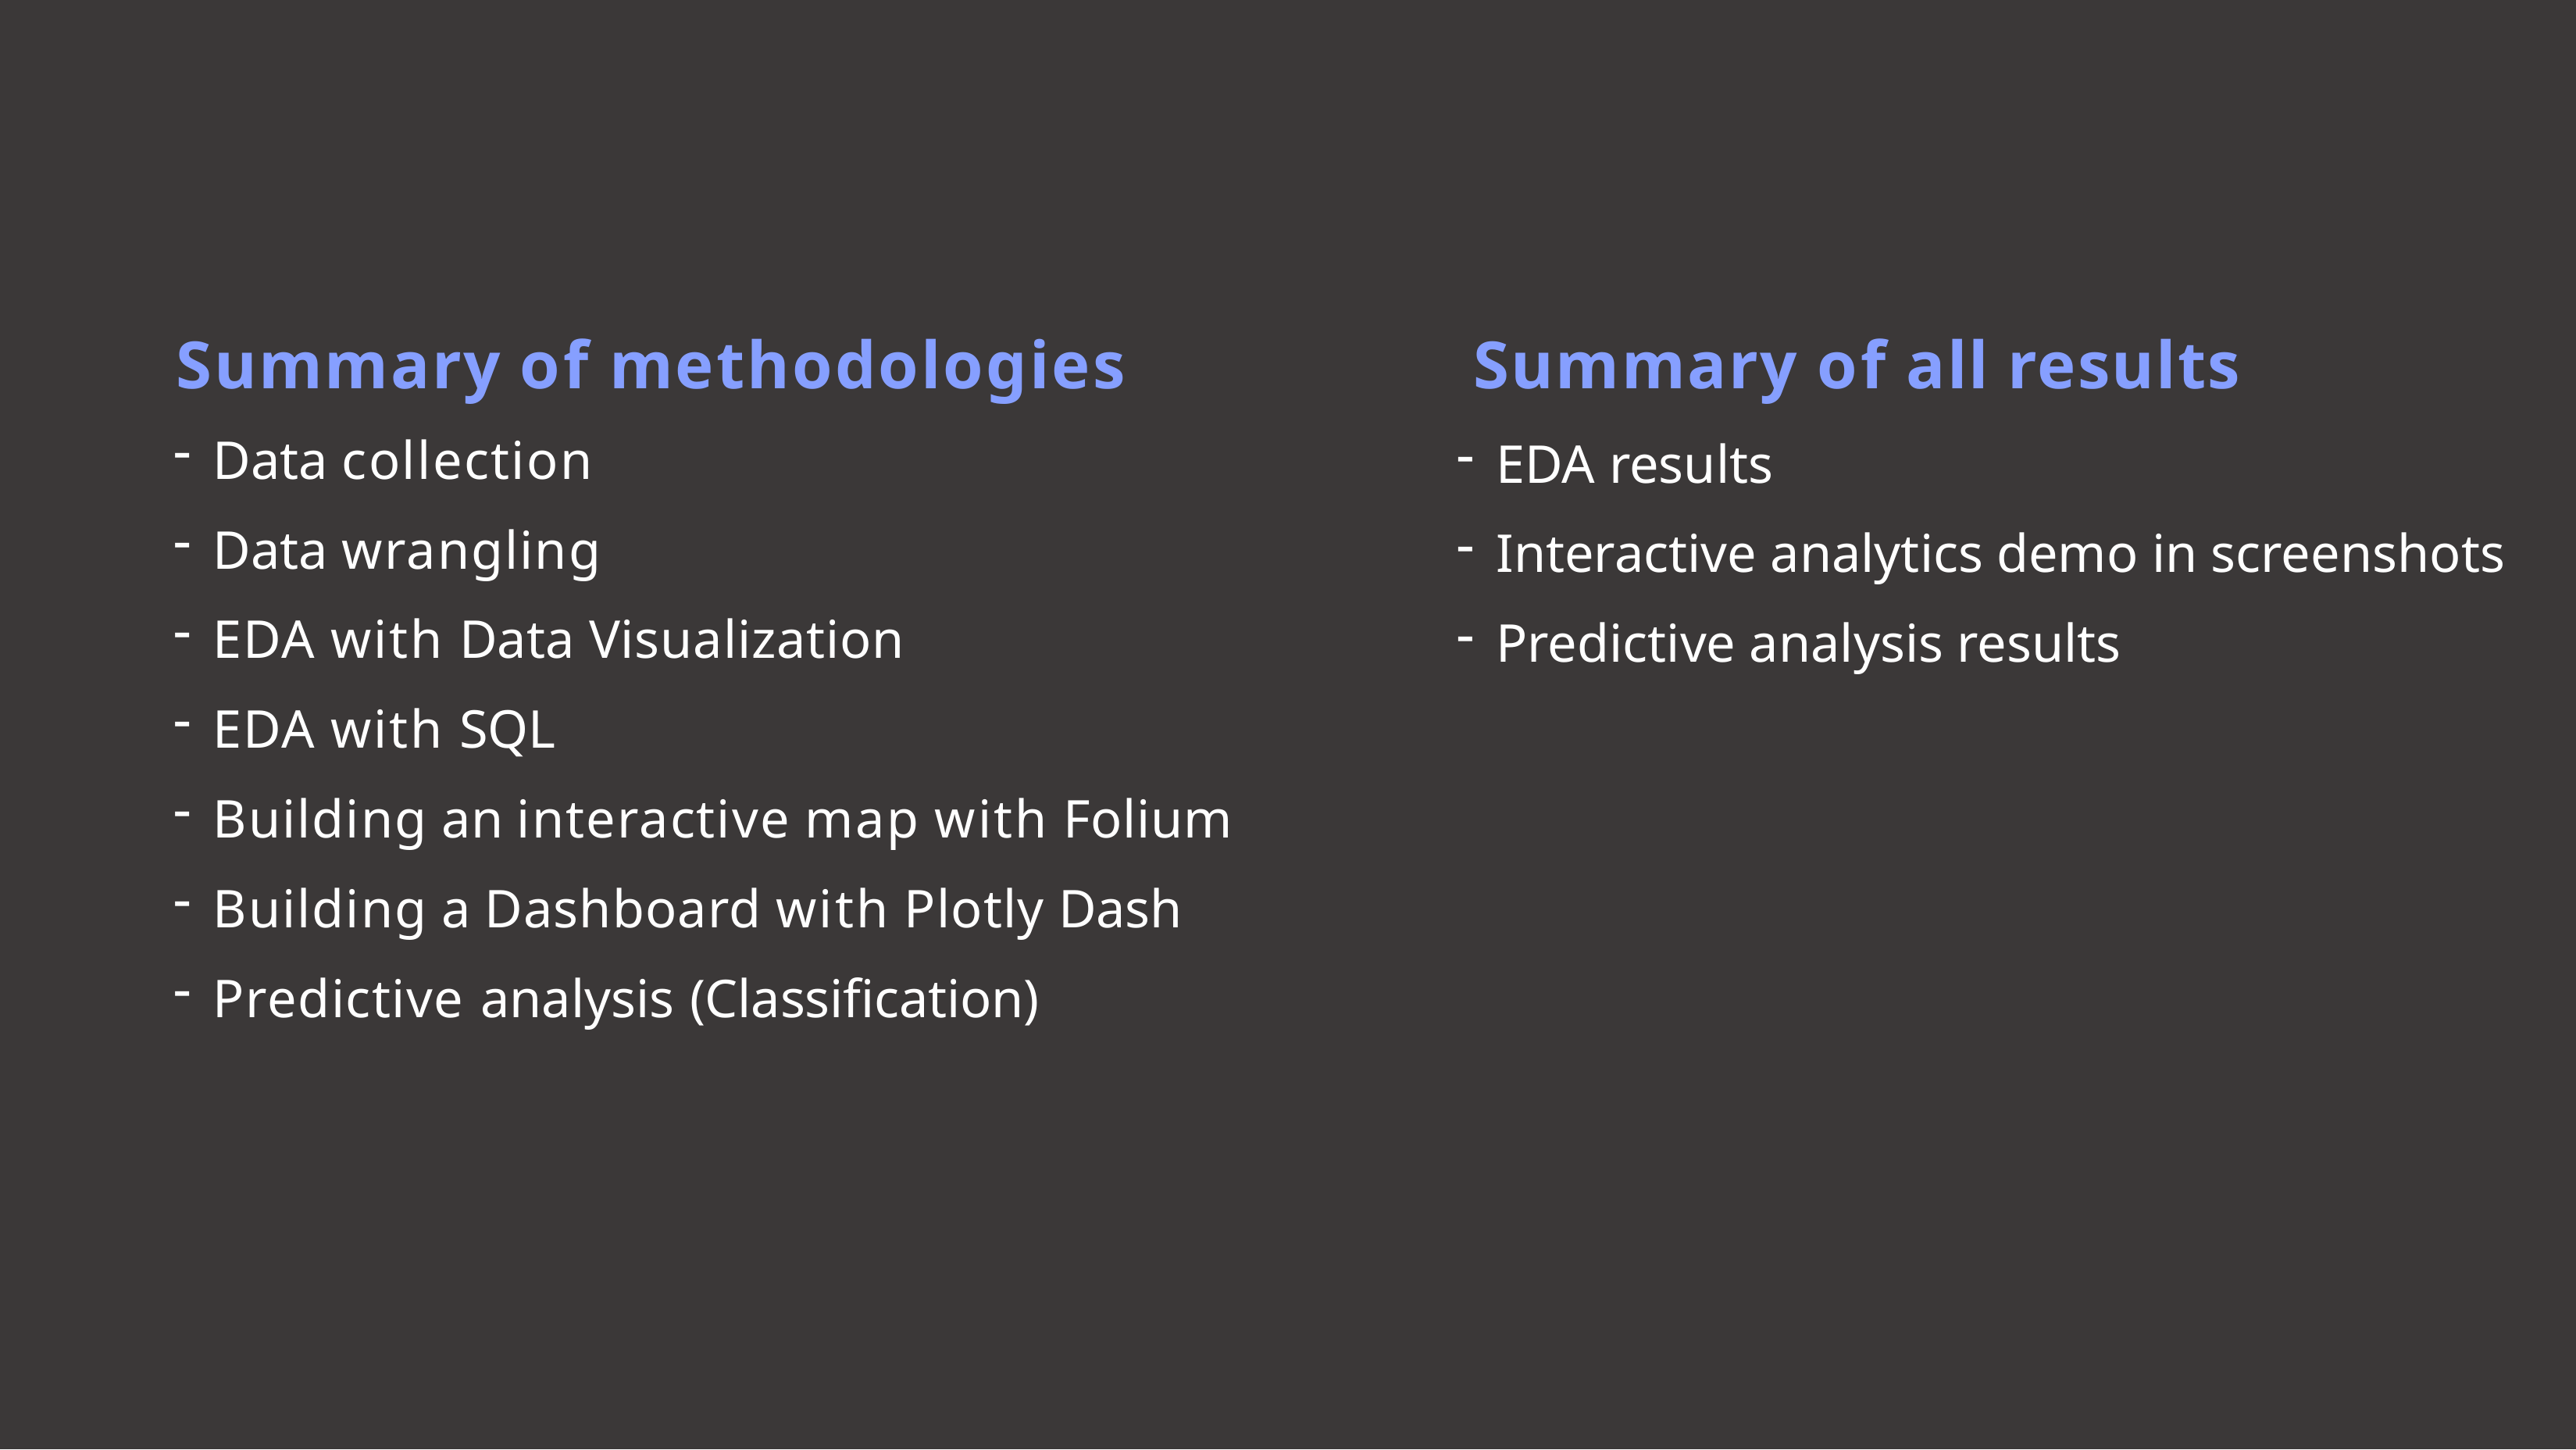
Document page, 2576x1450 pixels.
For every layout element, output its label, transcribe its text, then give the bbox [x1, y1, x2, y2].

text_box EDA results Interactive analytics demo in screenshots Predictive analysis results [1443, 425, 2518, 714]
text_box Summary of all results [1468, 321, 2399, 402]
text_box Data collection Data wrangling EDA with Data Visualization EDA with SQL Building an interactive map with Folium Building a Dashboard with Plotly Dash Predictive analysis (Classification) [172, 398, 1288, 1028]
title Summary of methodologies [174, 240, 1220, 398]
